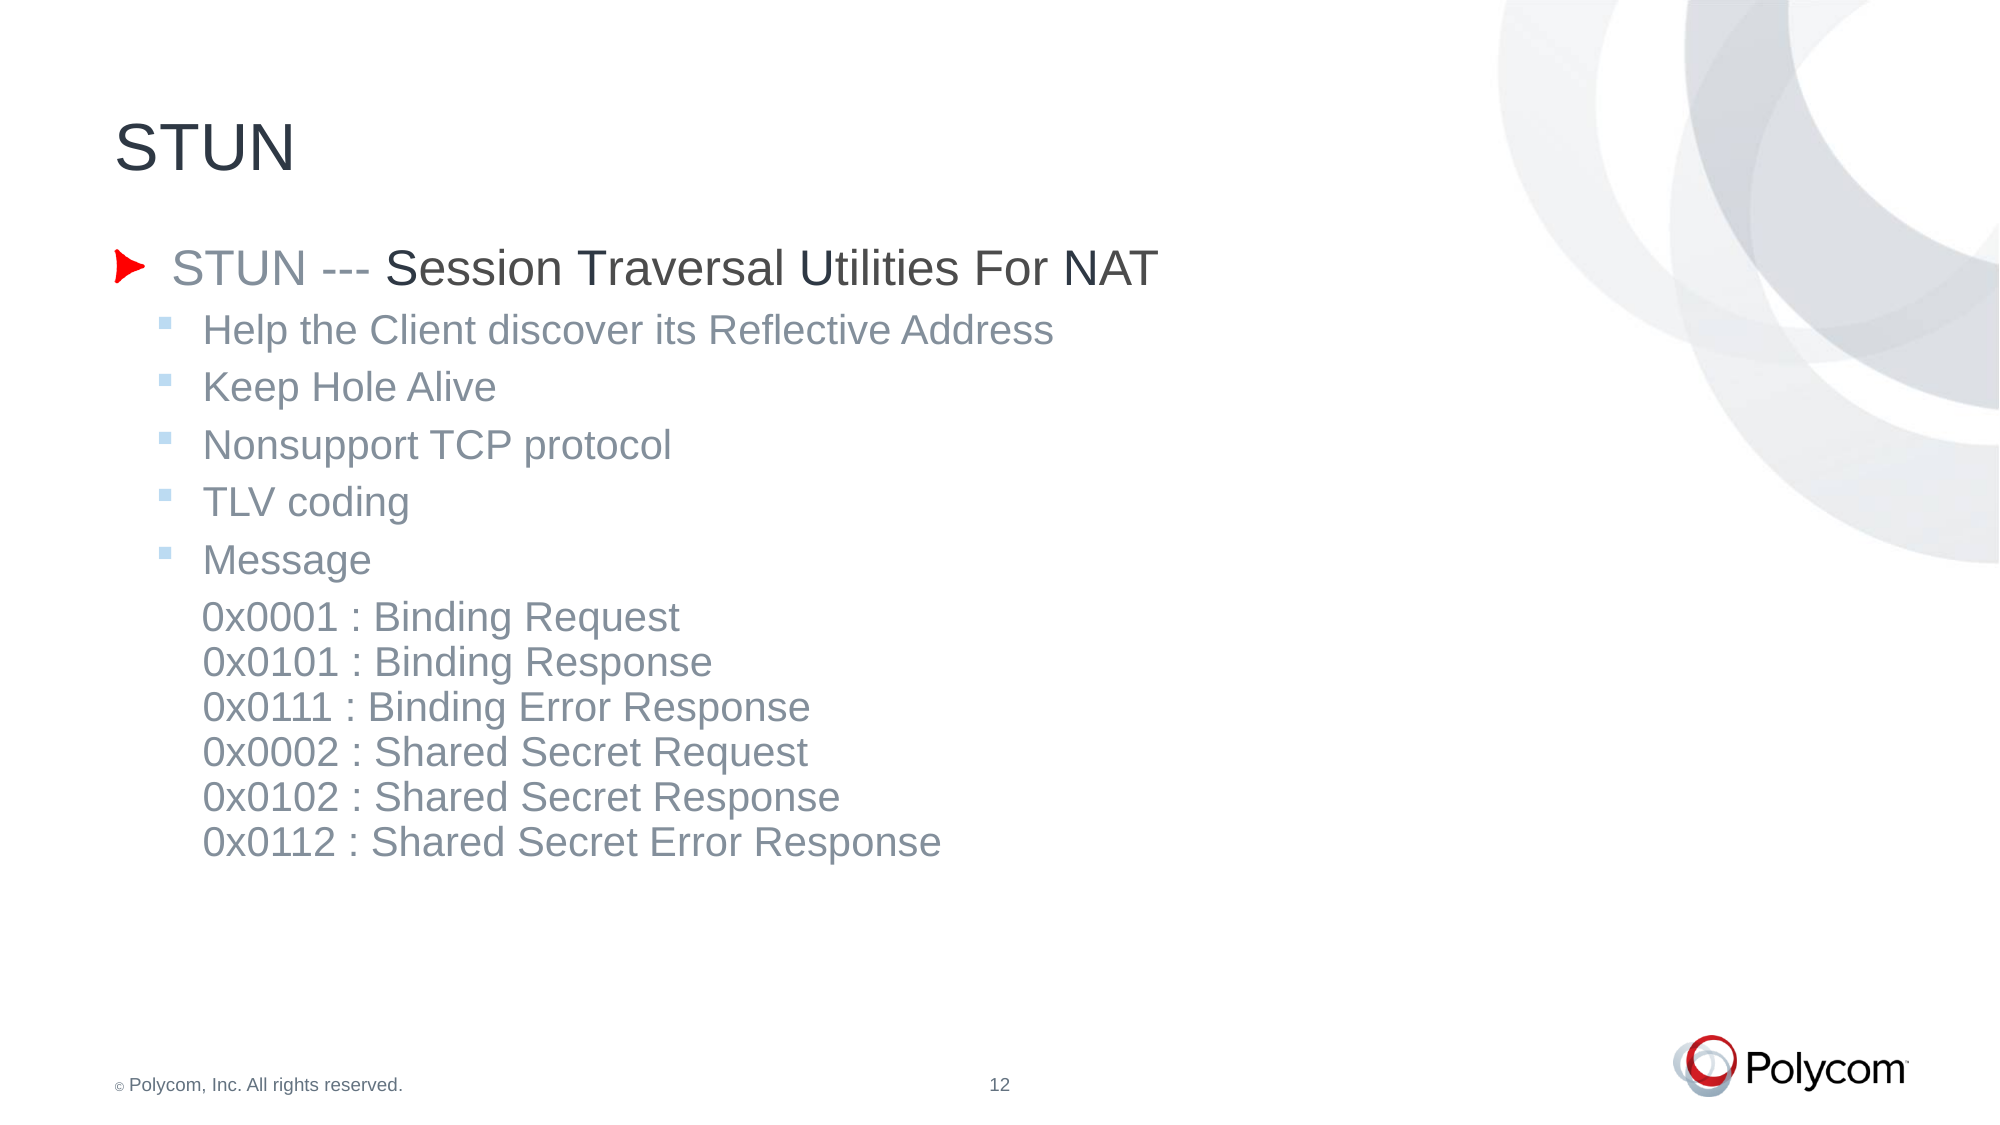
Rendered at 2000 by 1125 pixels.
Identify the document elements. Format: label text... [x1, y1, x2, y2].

title STUN [99, 87, 1900, 193]
picture [114, 248, 145, 284]
picture [1010, 0, 2000, 584]
list STUN --- Session Traversal Utilities For NAT Help the Client discover its Reflective Address Keep Hole Alive Nonsupport TCP protocol TLV coding Message 0x0001 : Binding Request 0x0101 : Binding Response 0x0111 : Binding Error Response 0x0002 : Shared Secret Request 0x0102 : Shared Secret Response 0x0112 : Shared Secret Error Response [99, 234, 1900, 1002]
picture [1673, 1035, 1909, 1097]
